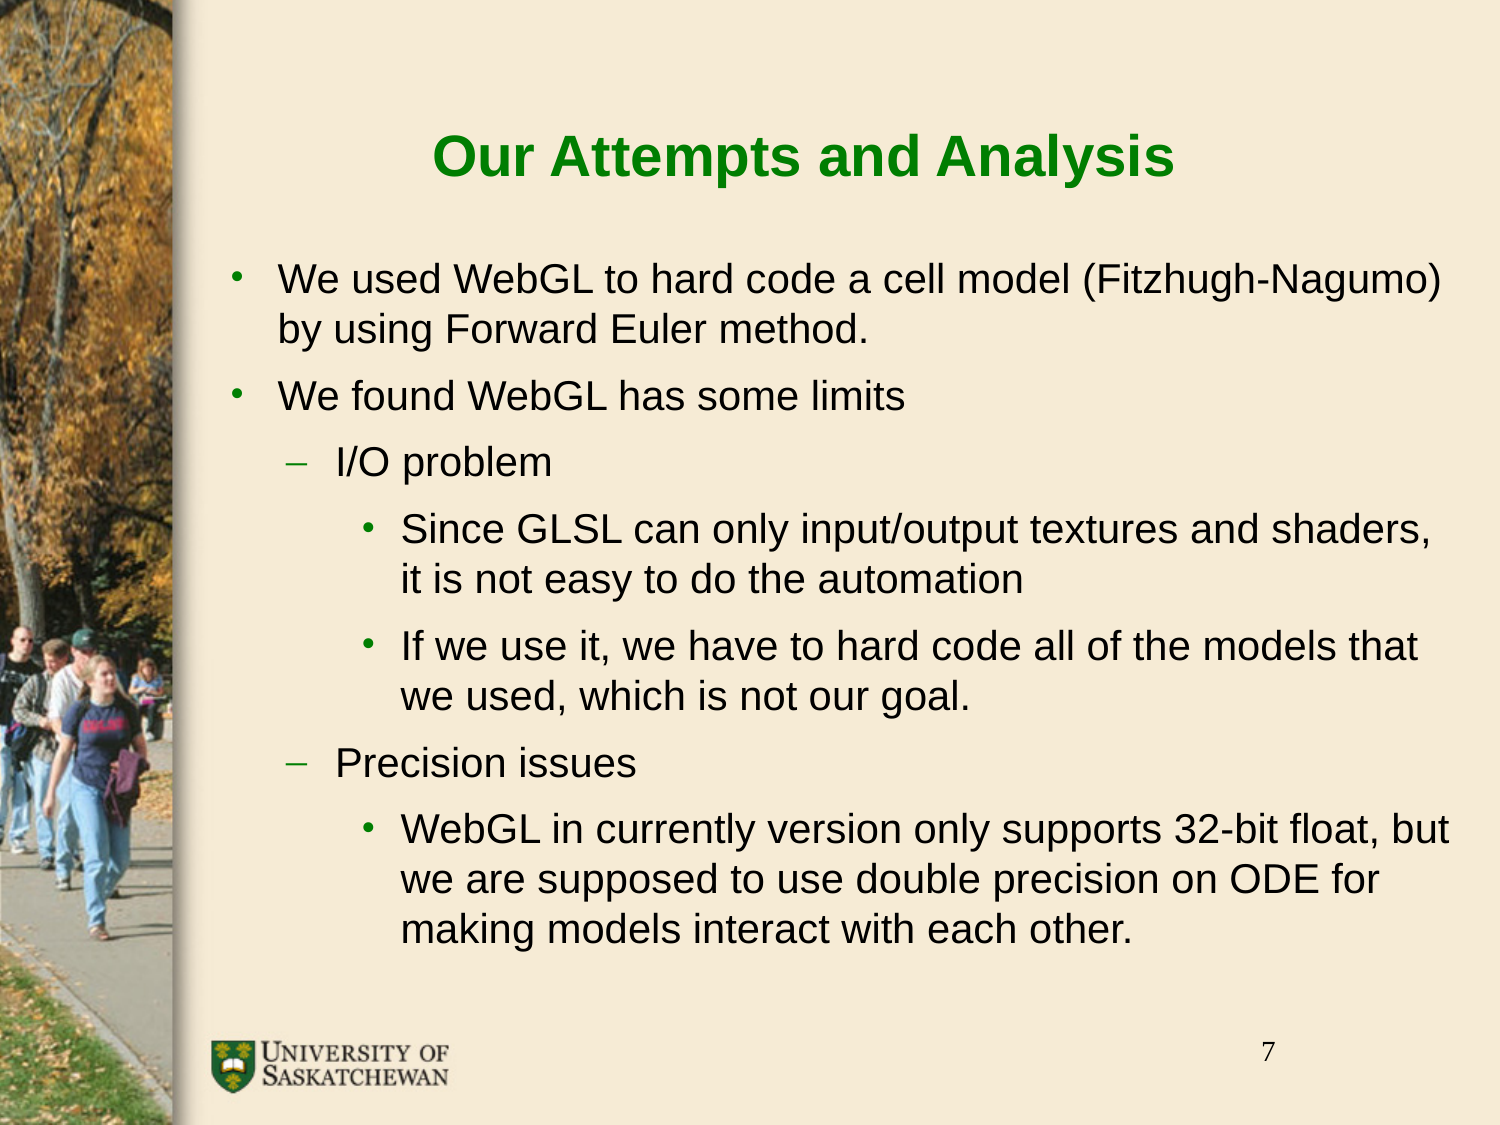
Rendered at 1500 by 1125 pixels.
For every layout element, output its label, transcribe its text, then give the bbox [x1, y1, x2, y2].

title Our Attempts and Analysis [195, 62, 1421, 244]
list We used WebGL to hard code a cell model (Fitzhugh-Nagumo) by using Forward Euler method. We found WebGL has some limits I/O problem Since GLSL can only input/output textures and shaders, it is not easy to do the automation If we use it, we have to hard code all of the models that we used, which is not our goal. Precision issues WebGL in currently version only supports 32-bit float, but we are supposed to use double precision on ODE for making models interact with each other. [206, 243, 1472, 1125]
picture [0, 0, 1500, 1125]
